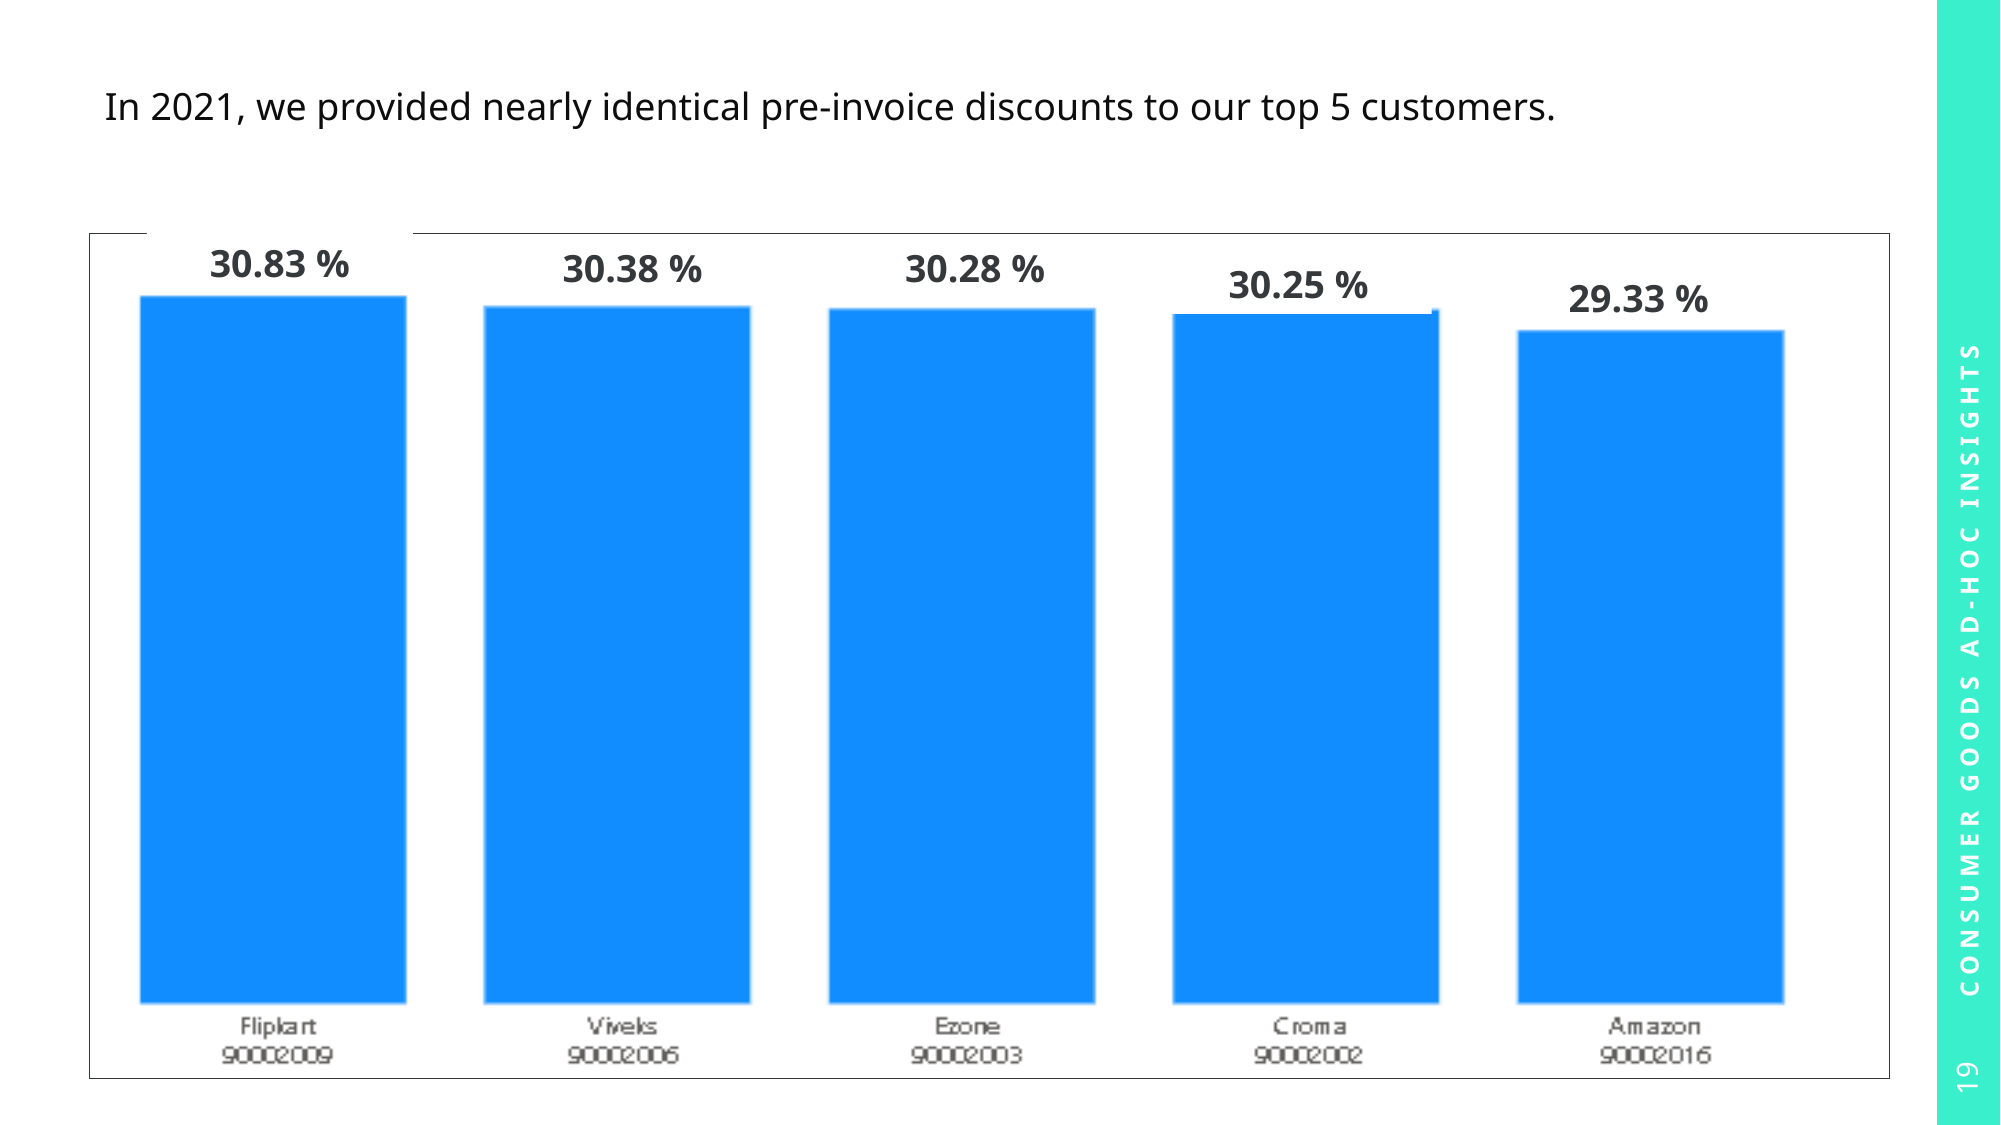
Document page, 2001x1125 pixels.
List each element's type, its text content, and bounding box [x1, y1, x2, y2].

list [89, 232, 1890, 1079]
slide_number 19 [1937, 1032, 2000, 1125]
text_box In 2021, we provided nearly identical pre-invoice discounts to our top 5 customers. [89, 75, 1702, 136]
footer Consumer goods ad-hoc insights [1937, 0, 2000, 1032]
